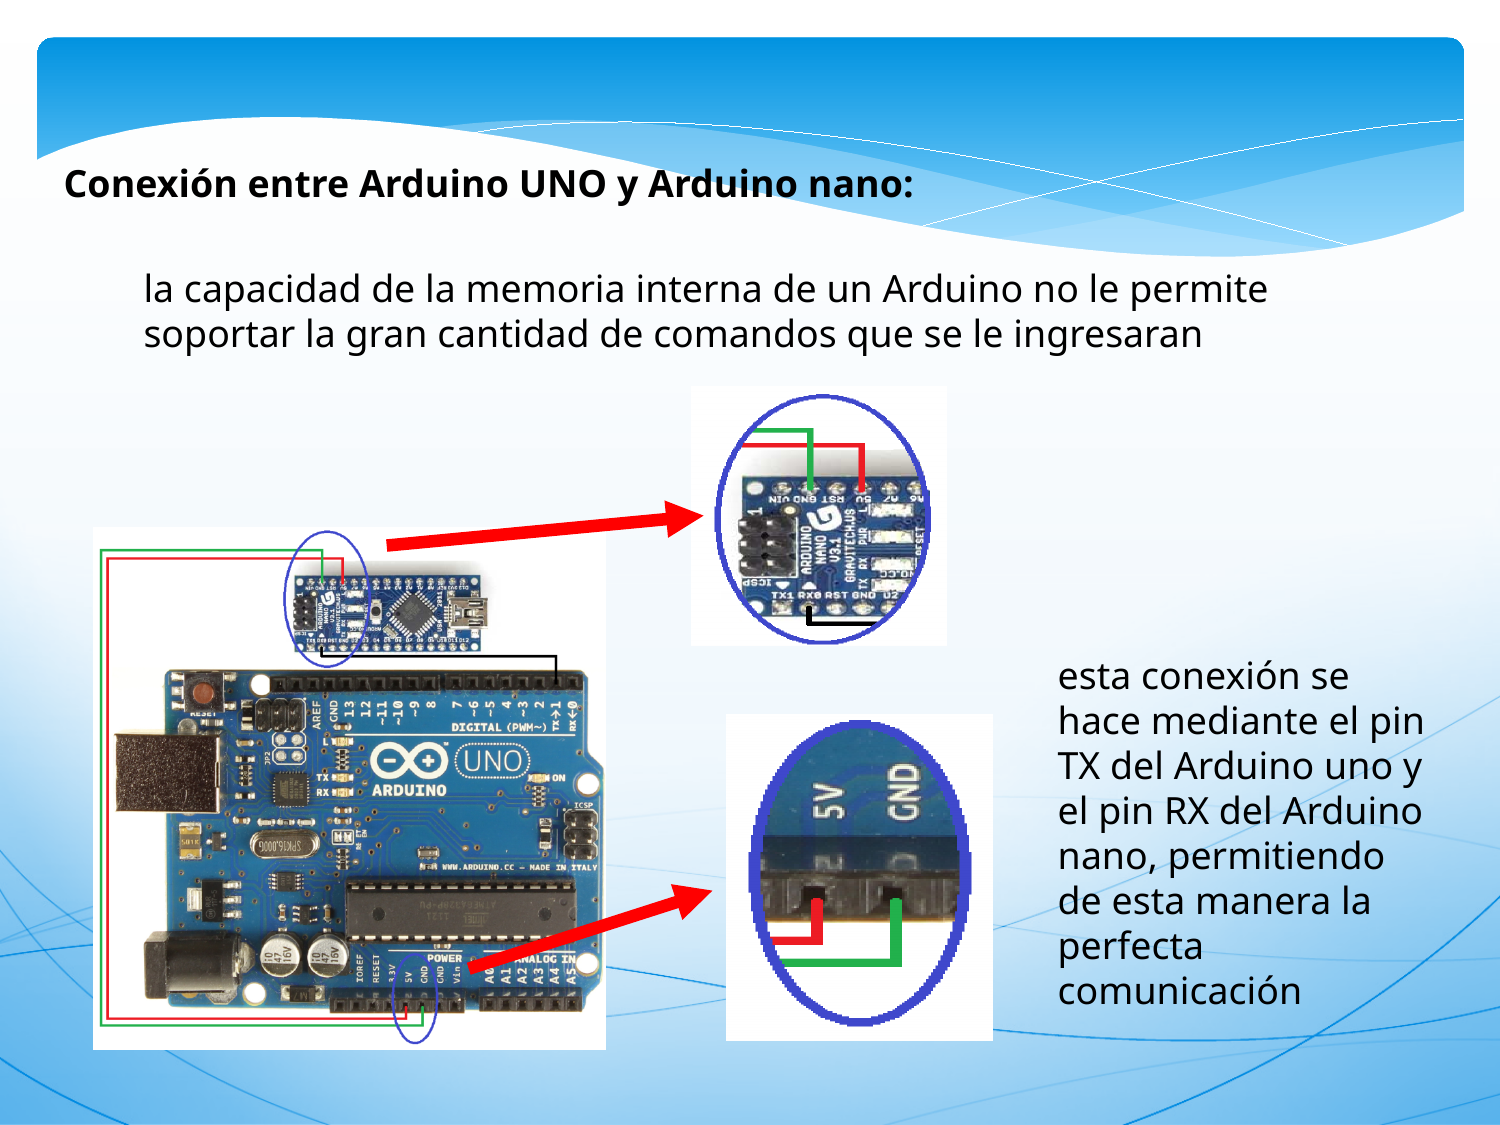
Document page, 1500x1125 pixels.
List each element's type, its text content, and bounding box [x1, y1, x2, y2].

picture [93, 527, 606, 1050]
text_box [386, 515, 704, 546]
picture [726, 714, 994, 1041]
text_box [468, 890, 713, 969]
text_box Conexión entre Arduino UNO y Arduino nano: [48, 152, 930, 258]
picture [691, 386, 948, 646]
text_box la capacidad de la memoria interna de un Arduino no le permite soportar la gran cantidad de comandos que se le ingresaran [128, 257, 1360, 363]
text_box esta conexión se hace mediante el pin TX del Arduino uno y el pin RX del Arduino nano, permitiendo de esta manera la perfecta comunicación [1042, 644, 1442, 1020]
